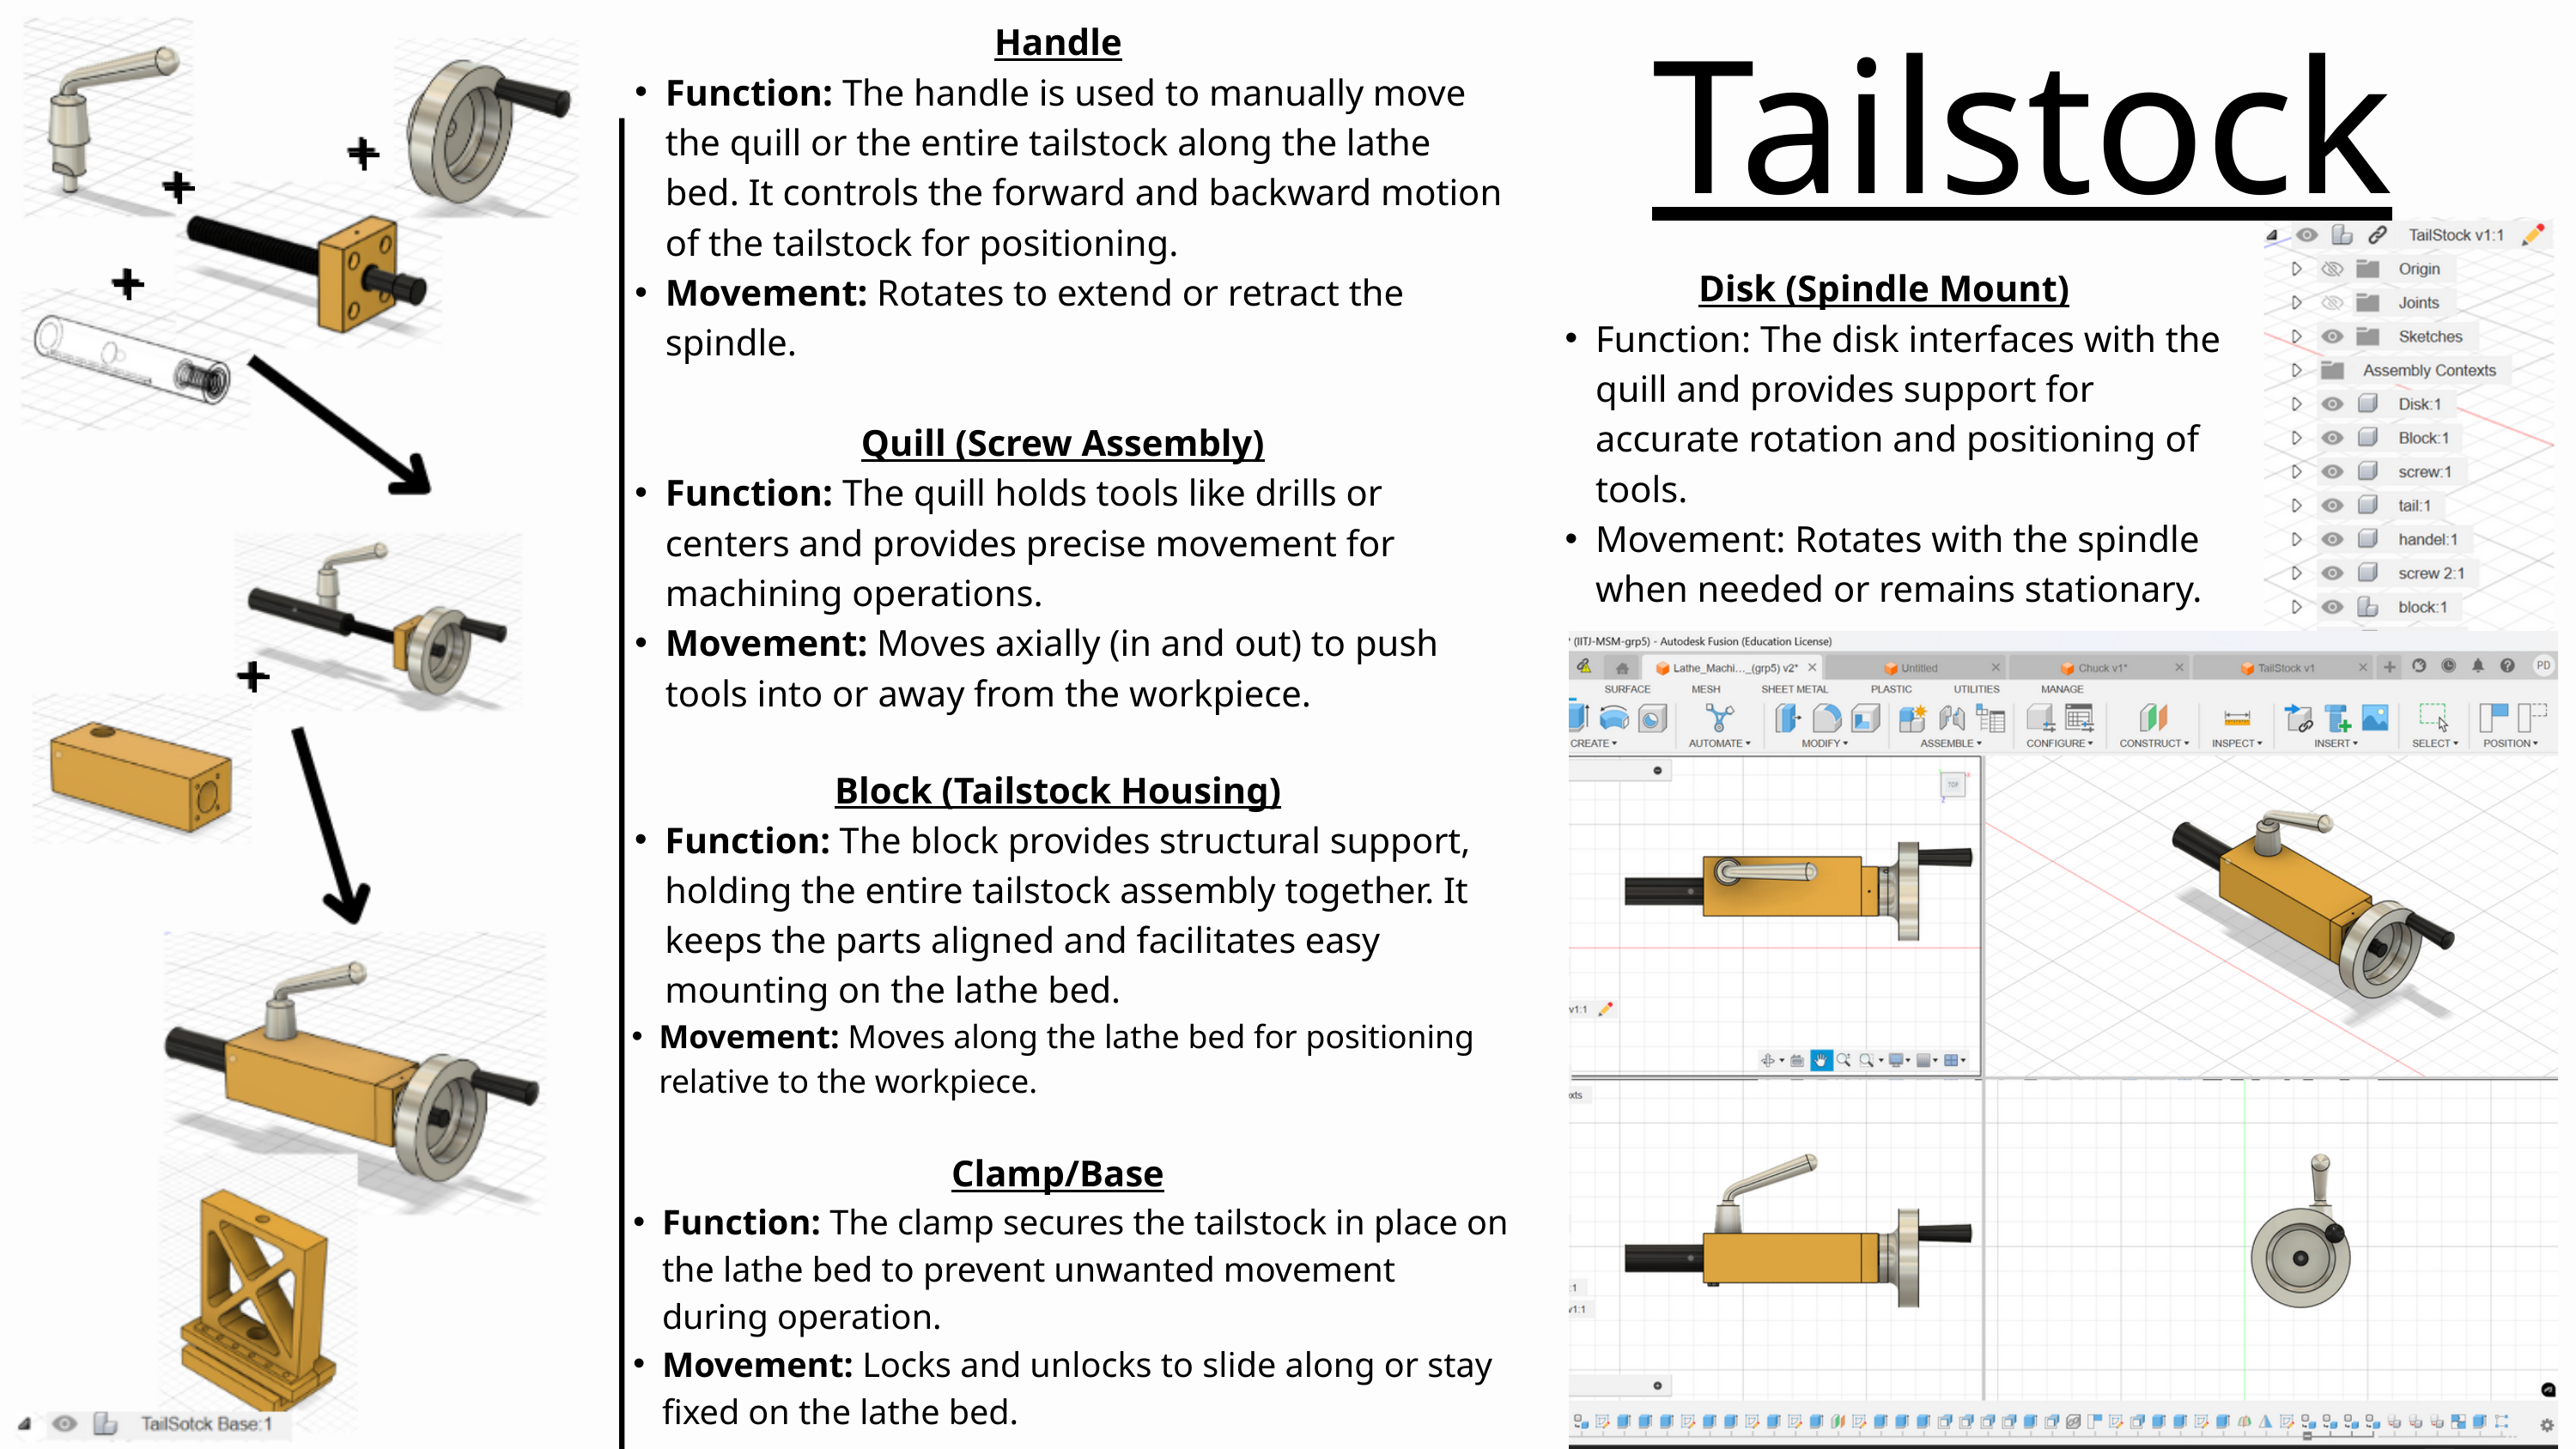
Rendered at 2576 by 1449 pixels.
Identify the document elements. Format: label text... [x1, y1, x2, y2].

text_box + [346, 100, 380, 191]
text_box Handle Function: The handle is used to manually move the quill or the entire tailstock along the lathe bed. It controls the forward and backward motion of the tailstock for positioning. Movement: Rotates to extend or retract the spindle. Quill (Screw Assembly) Function: The quill holds tools like drills or centers and provides precise movement for machining operations. Movement: Moves axially (in and out) to push tools into or away from the workpiece. [604, 12, 1512, 714]
text_box Block (Tailstock Housing) Function: The block provides structural support, holding the entire tailstock assembly together. It keeps the parts aligned and facilitates easy mounting on the lathe bed. Movement: Moves along the lathe bed for positioning relative to the workpiece. Clamp/Base Function: The clamp secures the tailstock in place on the lathe bed to prevent unwanted movement during operation. Movement: Locks and unlocks to slide along or stay fixed on the lathe bed. [604, 761, 1512, 1449]
text_box + [161, 134, 196, 225]
text_box + [111, 230, 145, 321]
text_box [2263, 217, 2555, 631]
text_box Tailstock [1534, 0, 2511, 230]
text_box Disk (Spindle Mount) Function: The disk interfaces with the quill and provides support for accurate rotation and positioning of tools. Movement: Rotates with the spindle when needed or remains stationary. [1534, 258, 2234, 609]
text_box [1569, 631, 2559, 1449]
text_box + [236, 622, 270, 712]
text_box [4, 0, 585, 1449]
